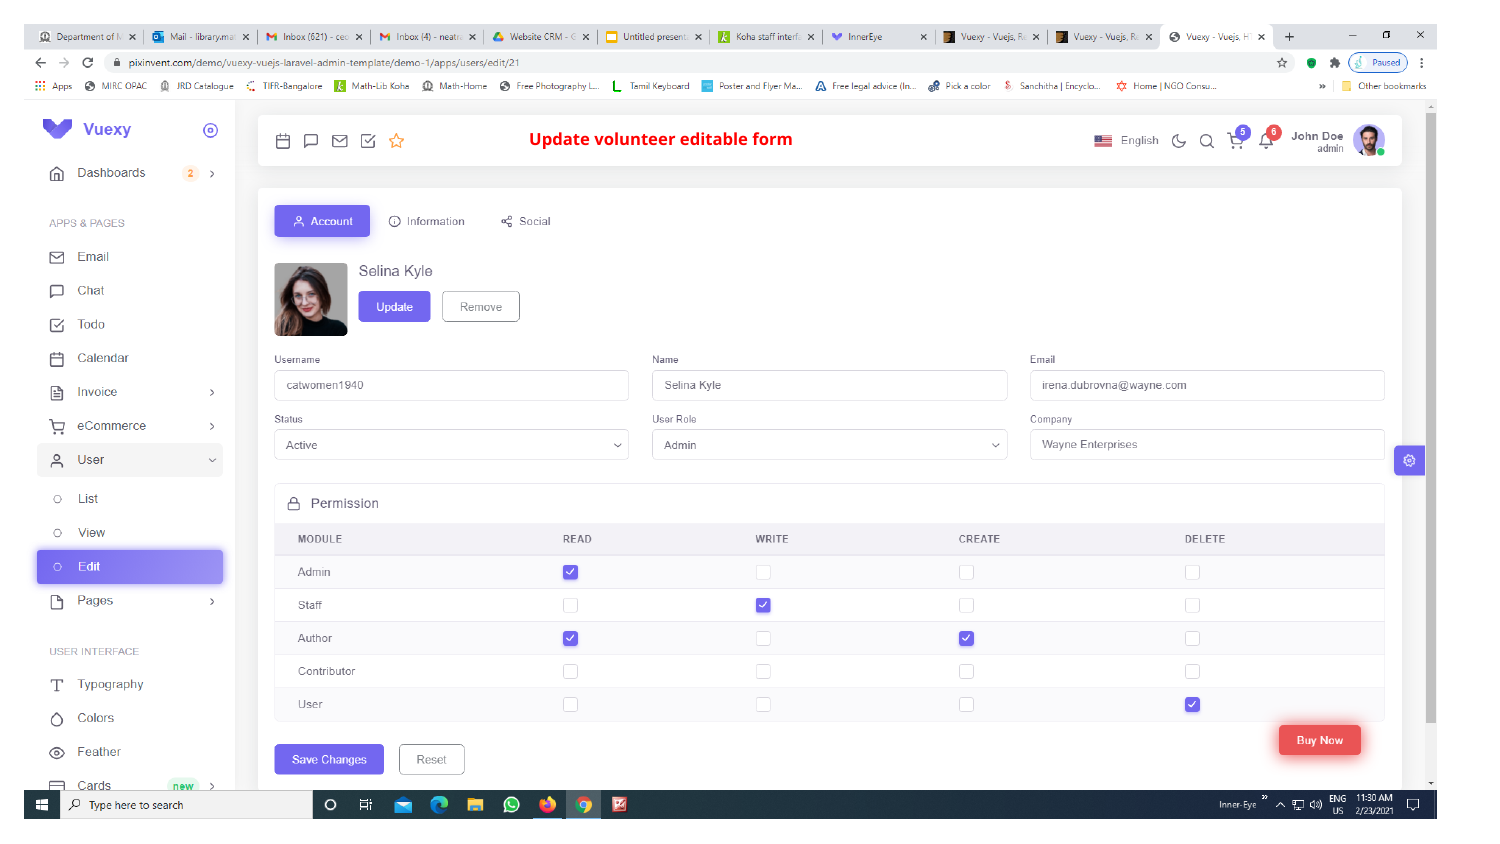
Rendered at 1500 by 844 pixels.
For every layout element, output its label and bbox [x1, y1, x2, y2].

picture [24, 24, 1437, 819]
